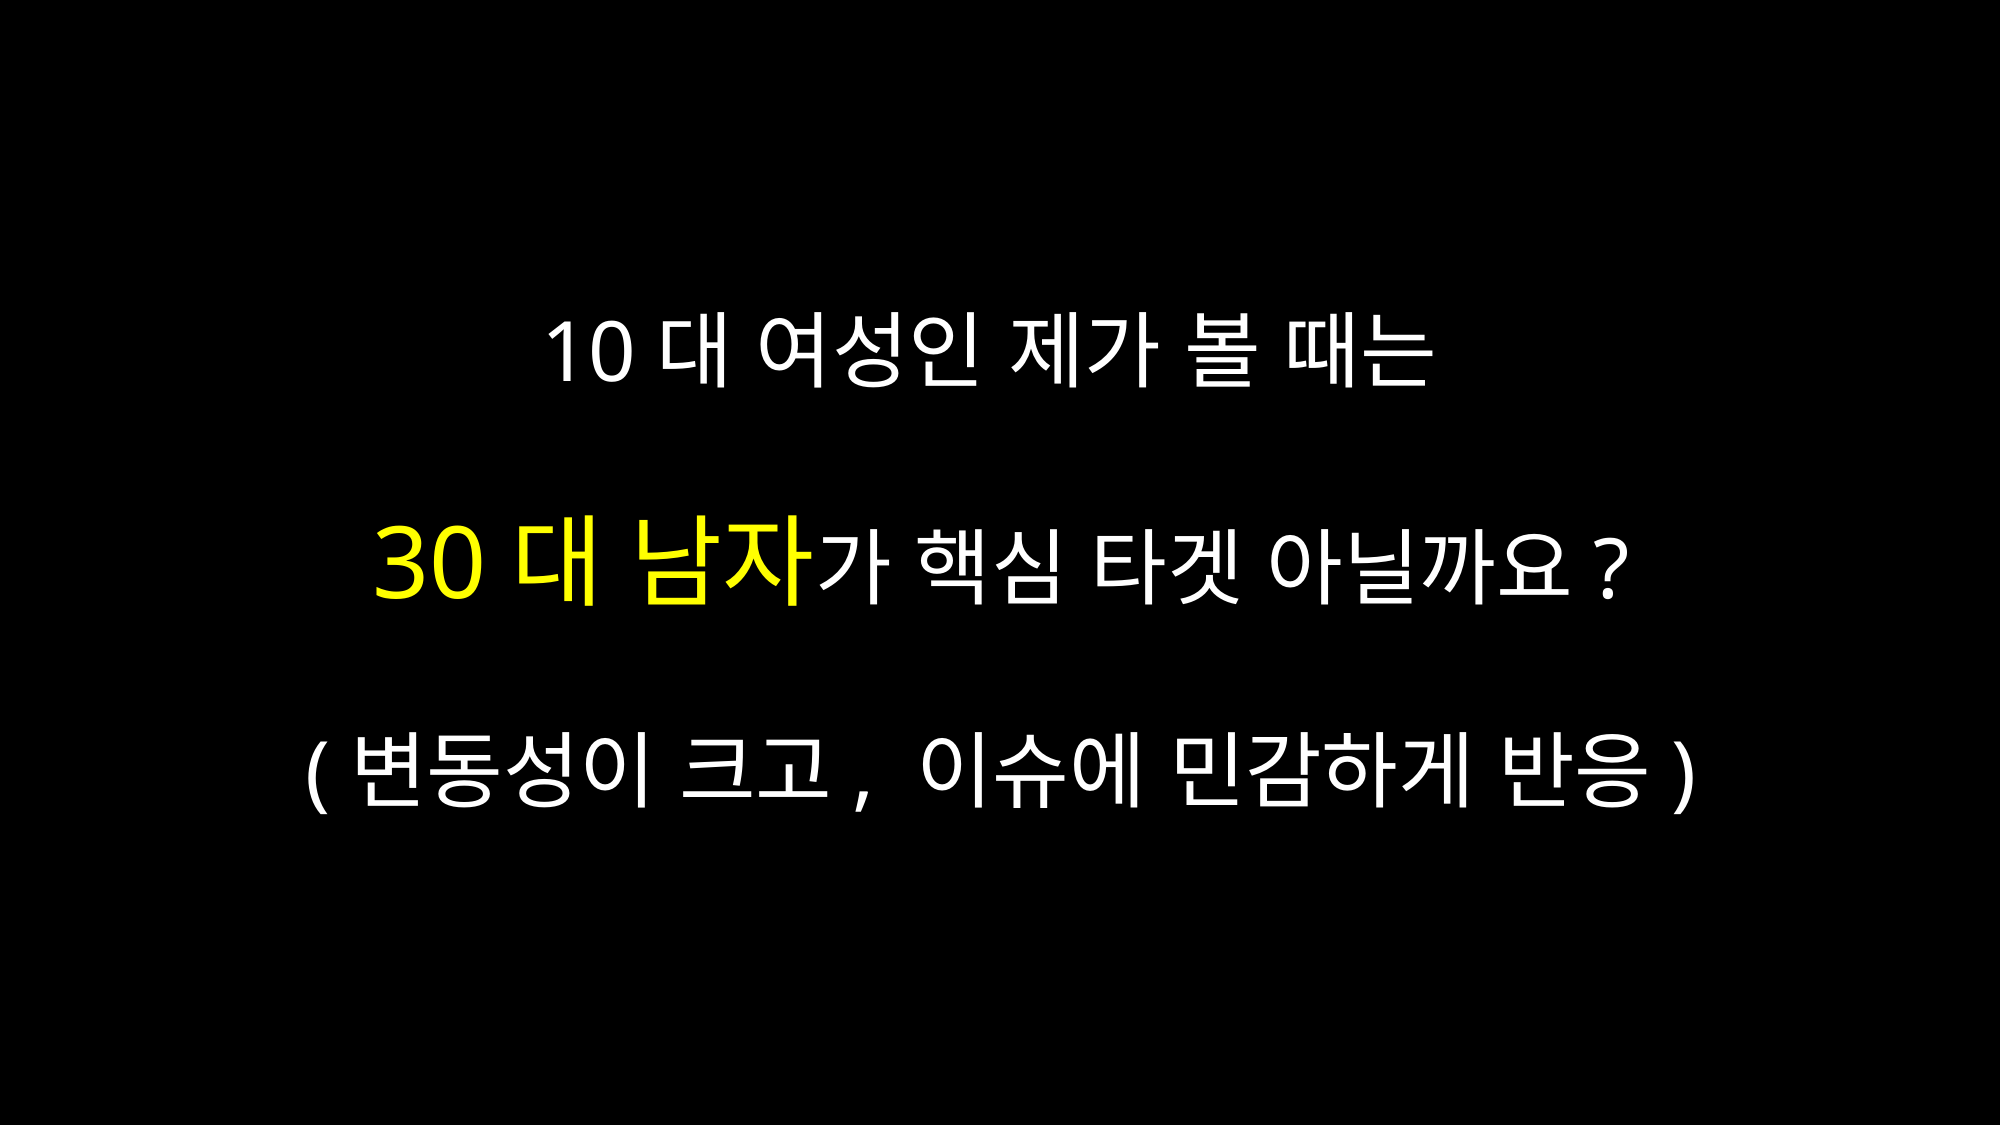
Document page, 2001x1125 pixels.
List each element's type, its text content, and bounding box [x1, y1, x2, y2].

text_box 10대 여성인 제가 볼 때는 30대 남자가 핵심 타겟 아닐까요? (변동성이 크고, 이슈에 민감하게 반응) [290, 291, 1712, 826]
